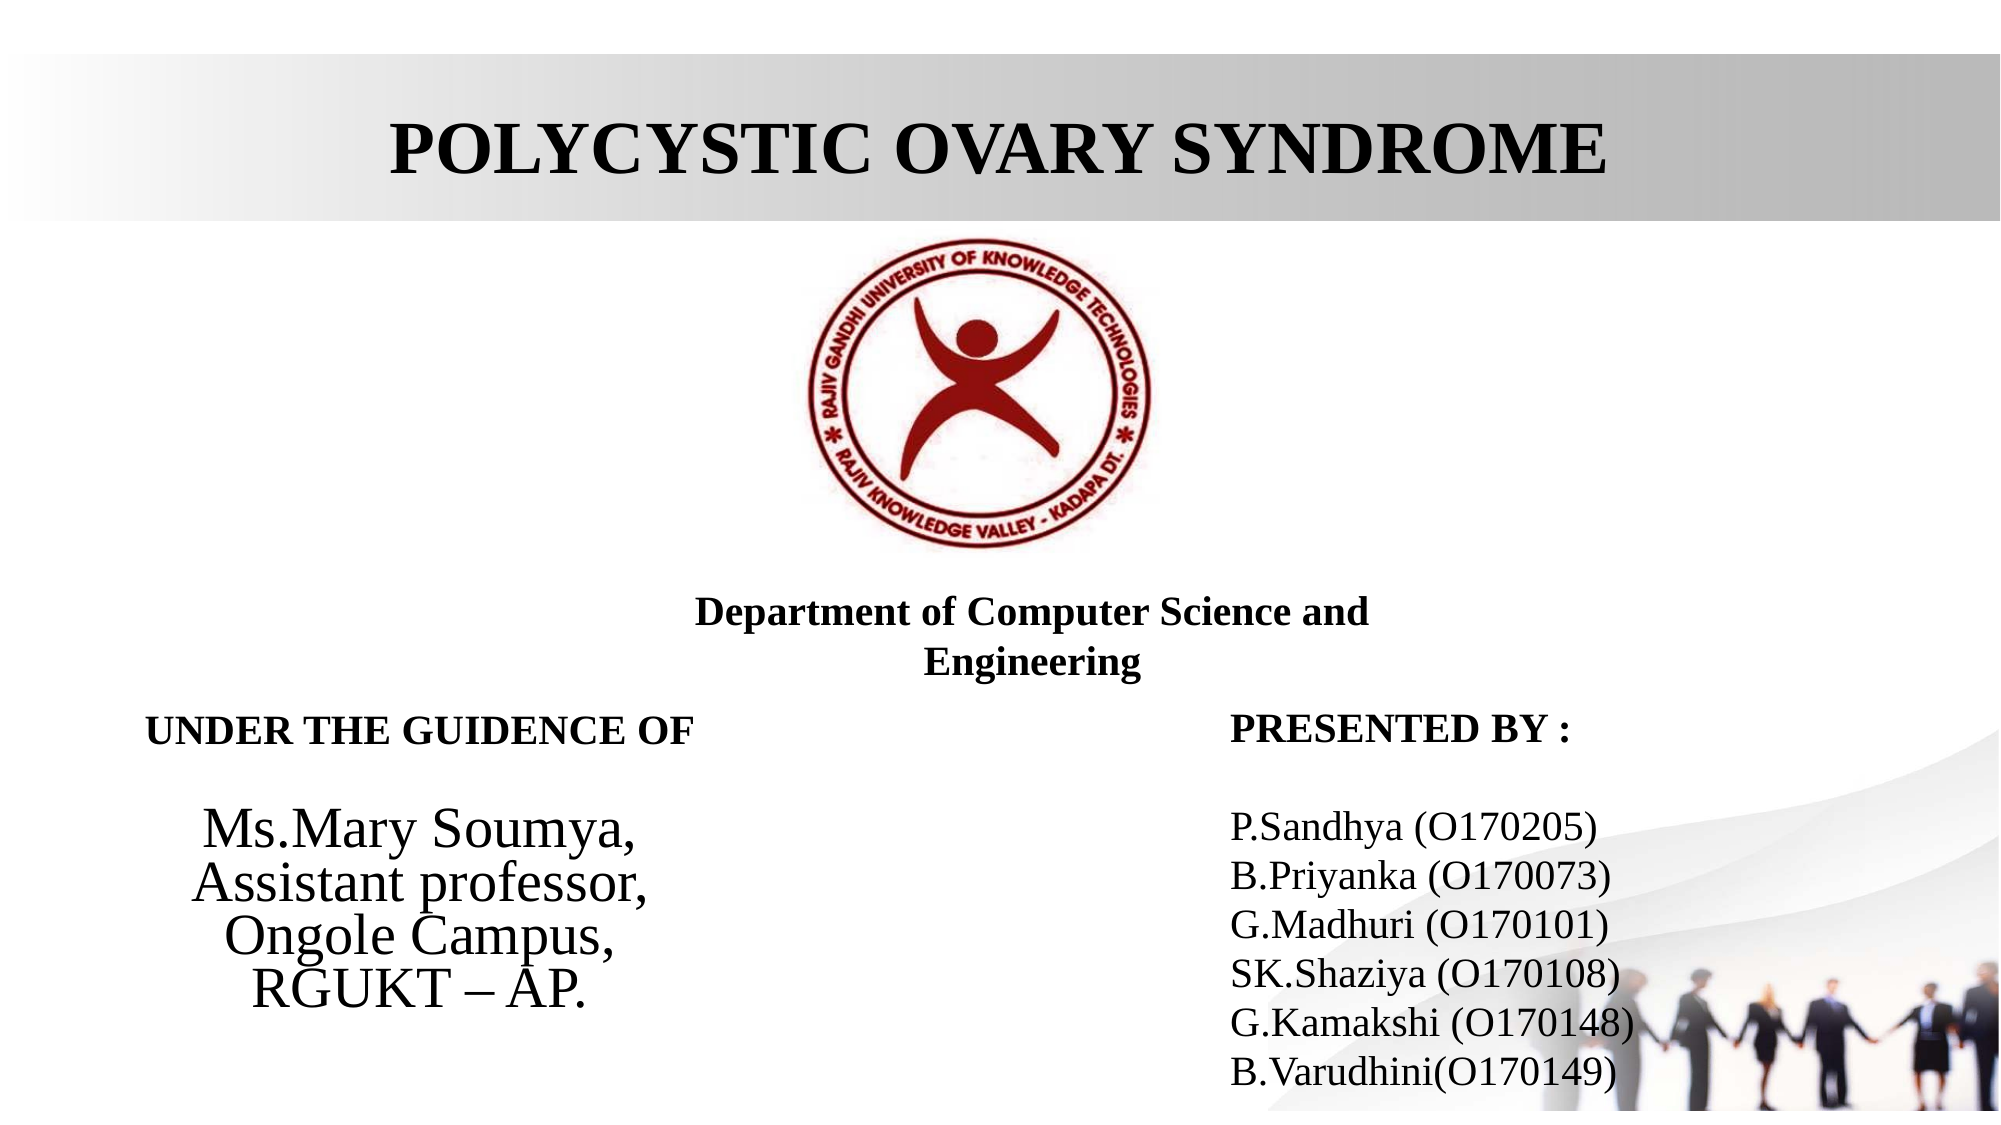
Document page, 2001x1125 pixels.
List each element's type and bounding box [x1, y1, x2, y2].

picture [741, 221, 1216, 558]
